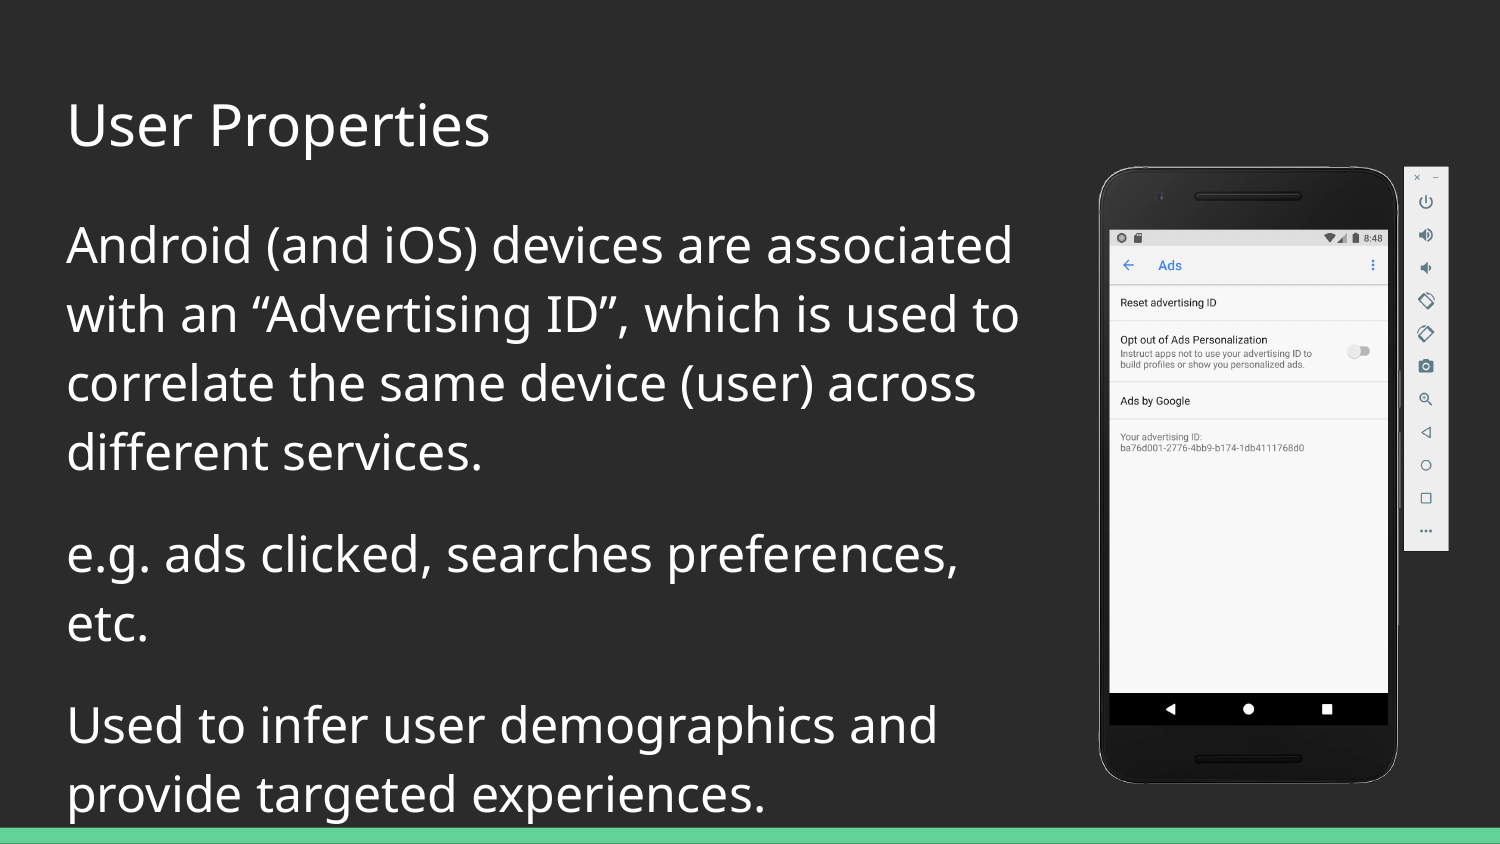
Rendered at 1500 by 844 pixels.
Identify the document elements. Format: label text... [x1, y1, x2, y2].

picture [1071, 166, 1450, 794]
title User Properties [51, 72, 1449, 167]
list Android (and iOS) devices are associated with an “Advertising ID”, which is used to correlate the same device (user) across different services. e.g. ads clicked, searches preferences, etc. Used to infer user demographics and provide targeted experiences. [51, 189, 1039, 793]
